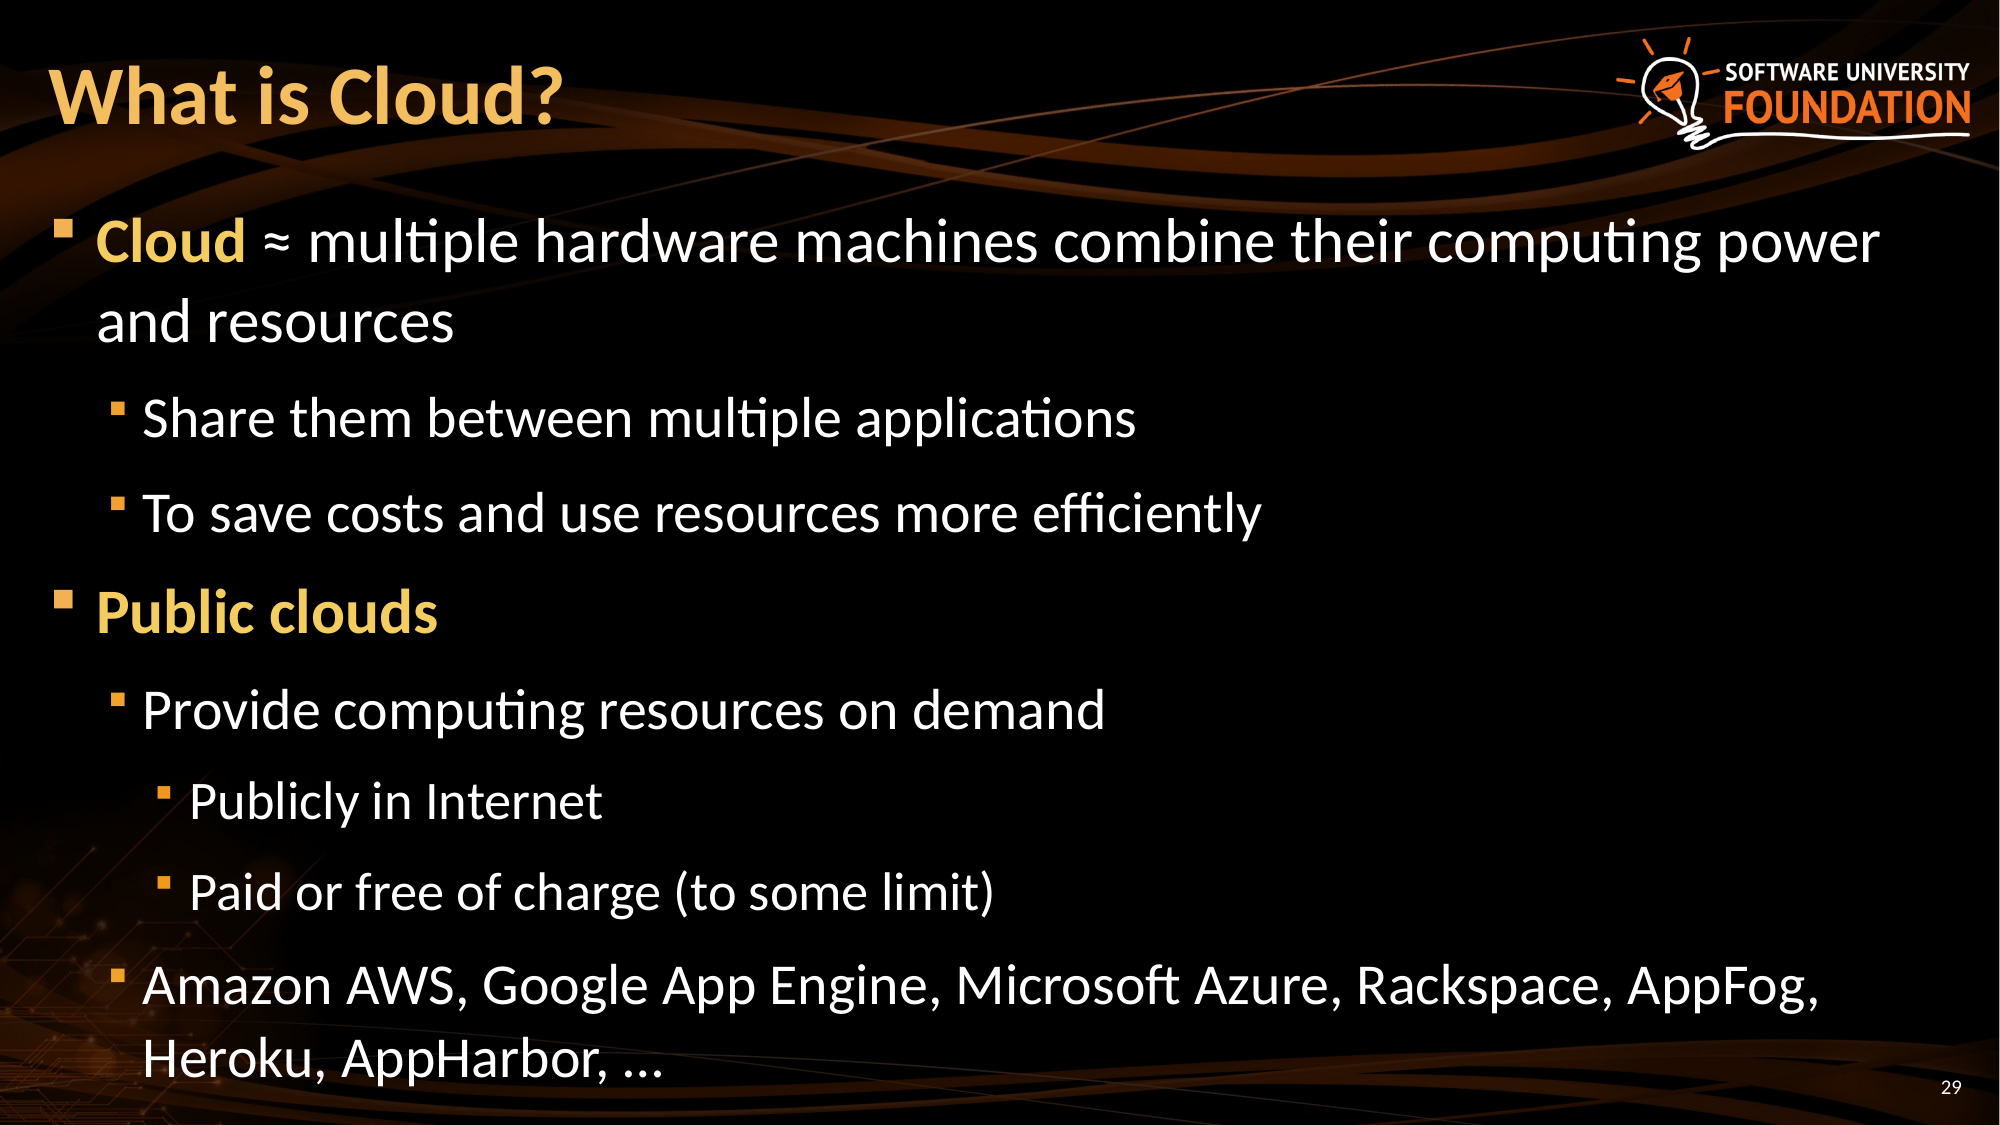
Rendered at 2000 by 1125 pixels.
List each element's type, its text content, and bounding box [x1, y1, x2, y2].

picture [0, 0, 2000, 1125]
list Cloud ≈ multiple hardware machines combine their computing power and resources Share them between multiple applications To save costs and use resources more efficiently Public clouds Provide computing resources on demand Publicly in Internet Paid or free of charge (to some limit) Amazon AWS, Google App Engine, Microsoft Azure, Rackspace, AppFog, Heroku, AppHarbor, … [31, 188, 1968, 1103]
title What is Cloud? [30, 6, 1602, 189]
